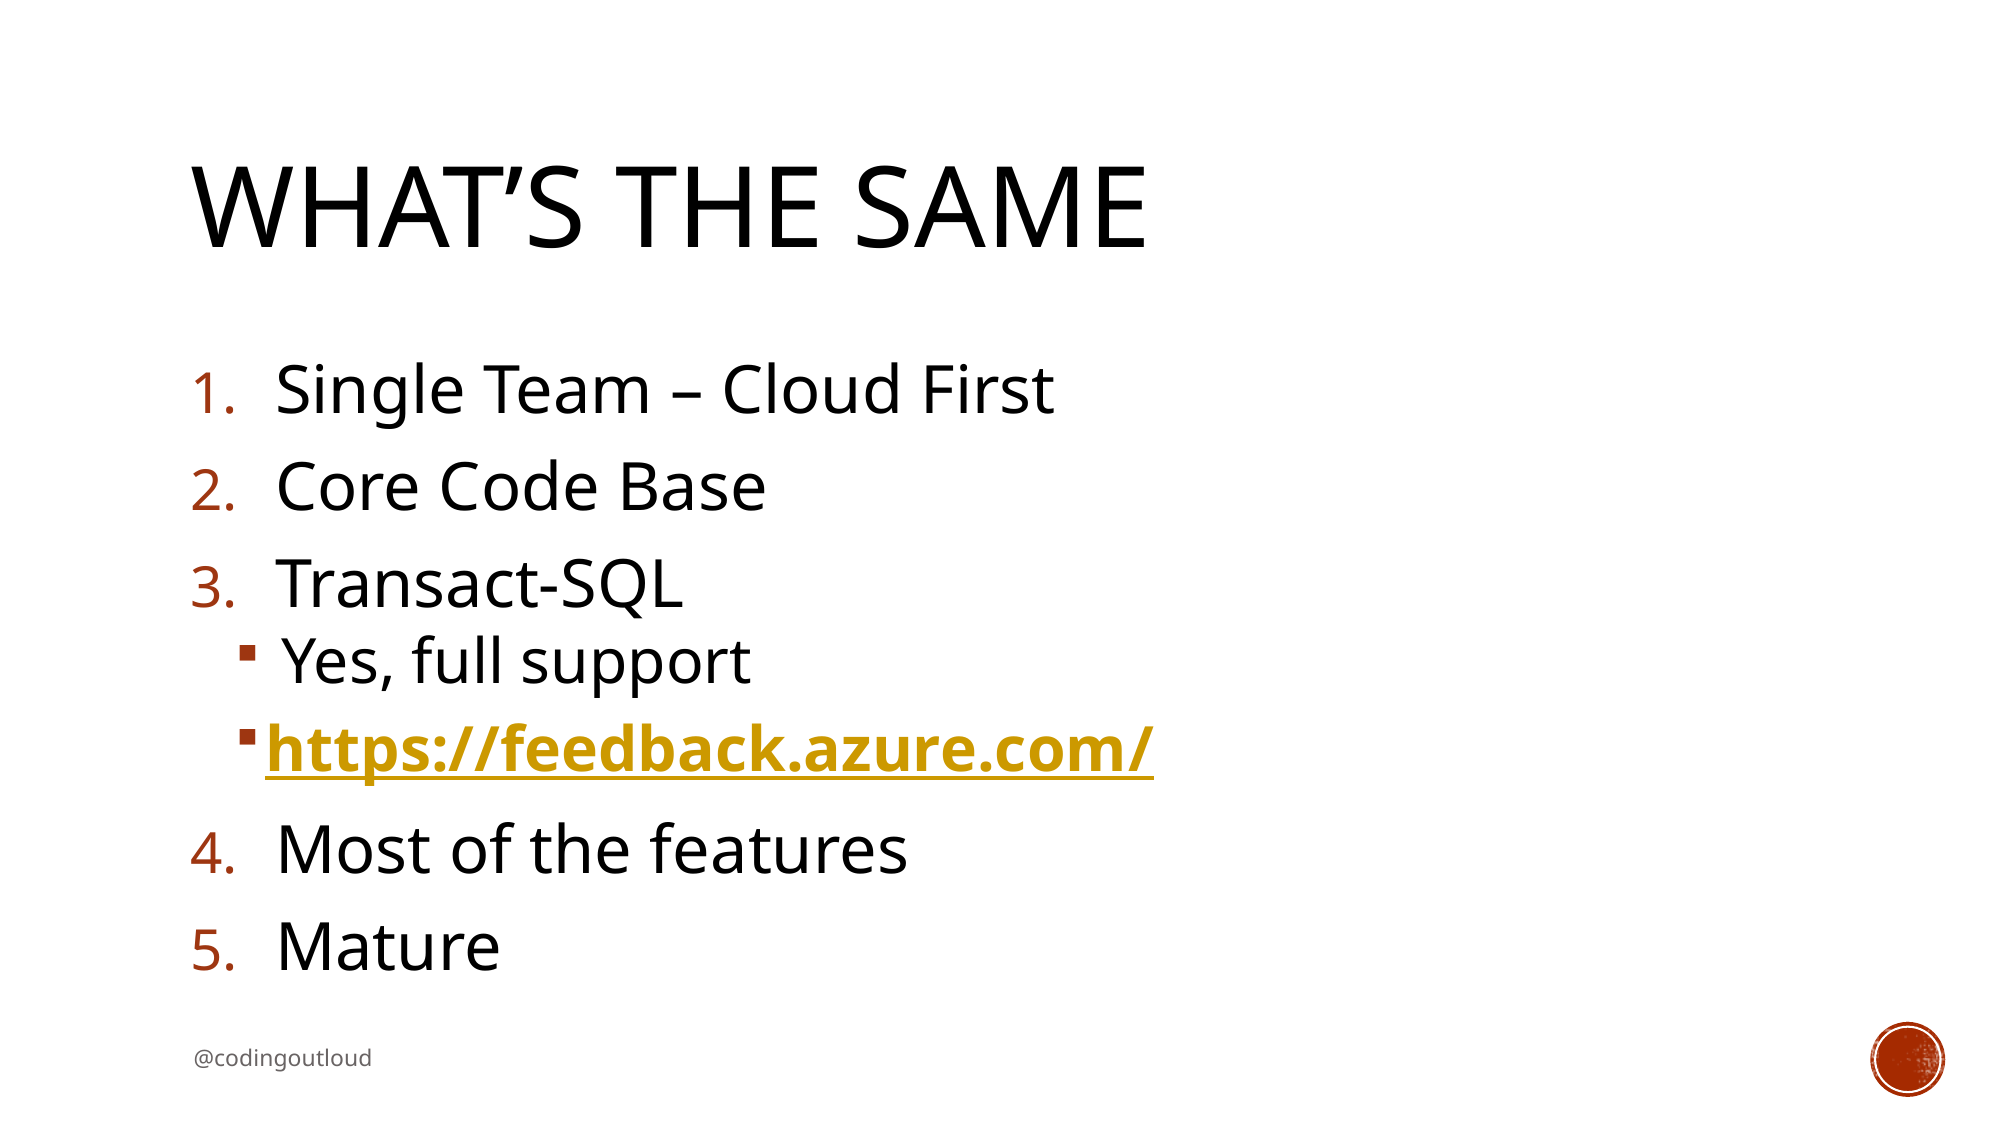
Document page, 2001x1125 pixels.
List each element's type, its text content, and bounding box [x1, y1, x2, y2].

title What’s the Same [175, 79, 1826, 344]
list Single Team – Cloud First Core Code Base Transact-SQL Yes, full support https://feedback.azure.com/ Most of the features Mature [175, 348, 1826, 1013]
footer @codingoutloud [178, 1028, 1217, 1089]
